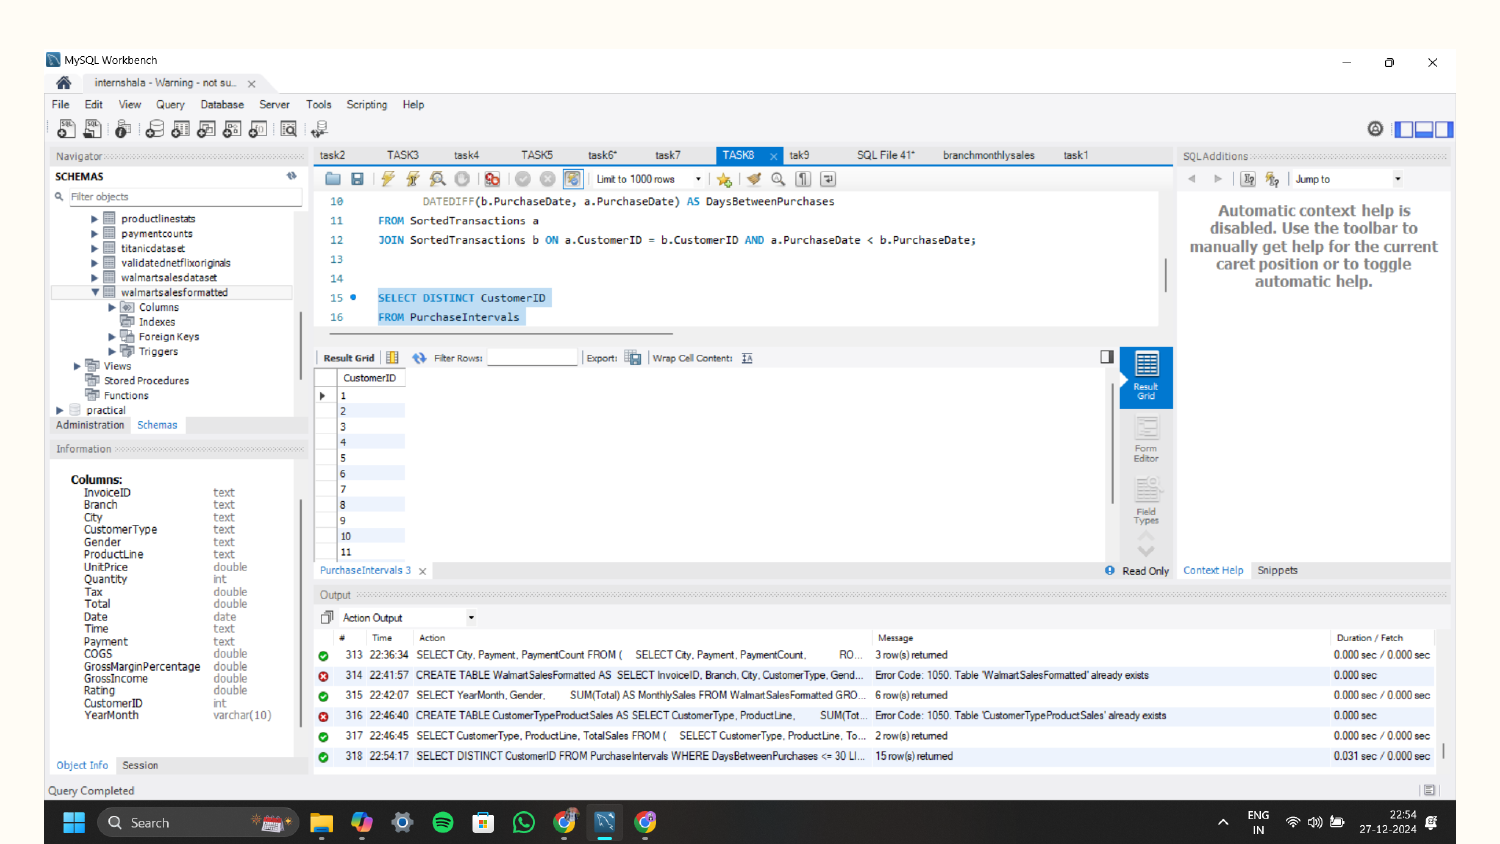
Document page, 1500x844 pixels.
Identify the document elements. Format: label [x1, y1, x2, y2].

picture [44, 49, 1456, 844]
